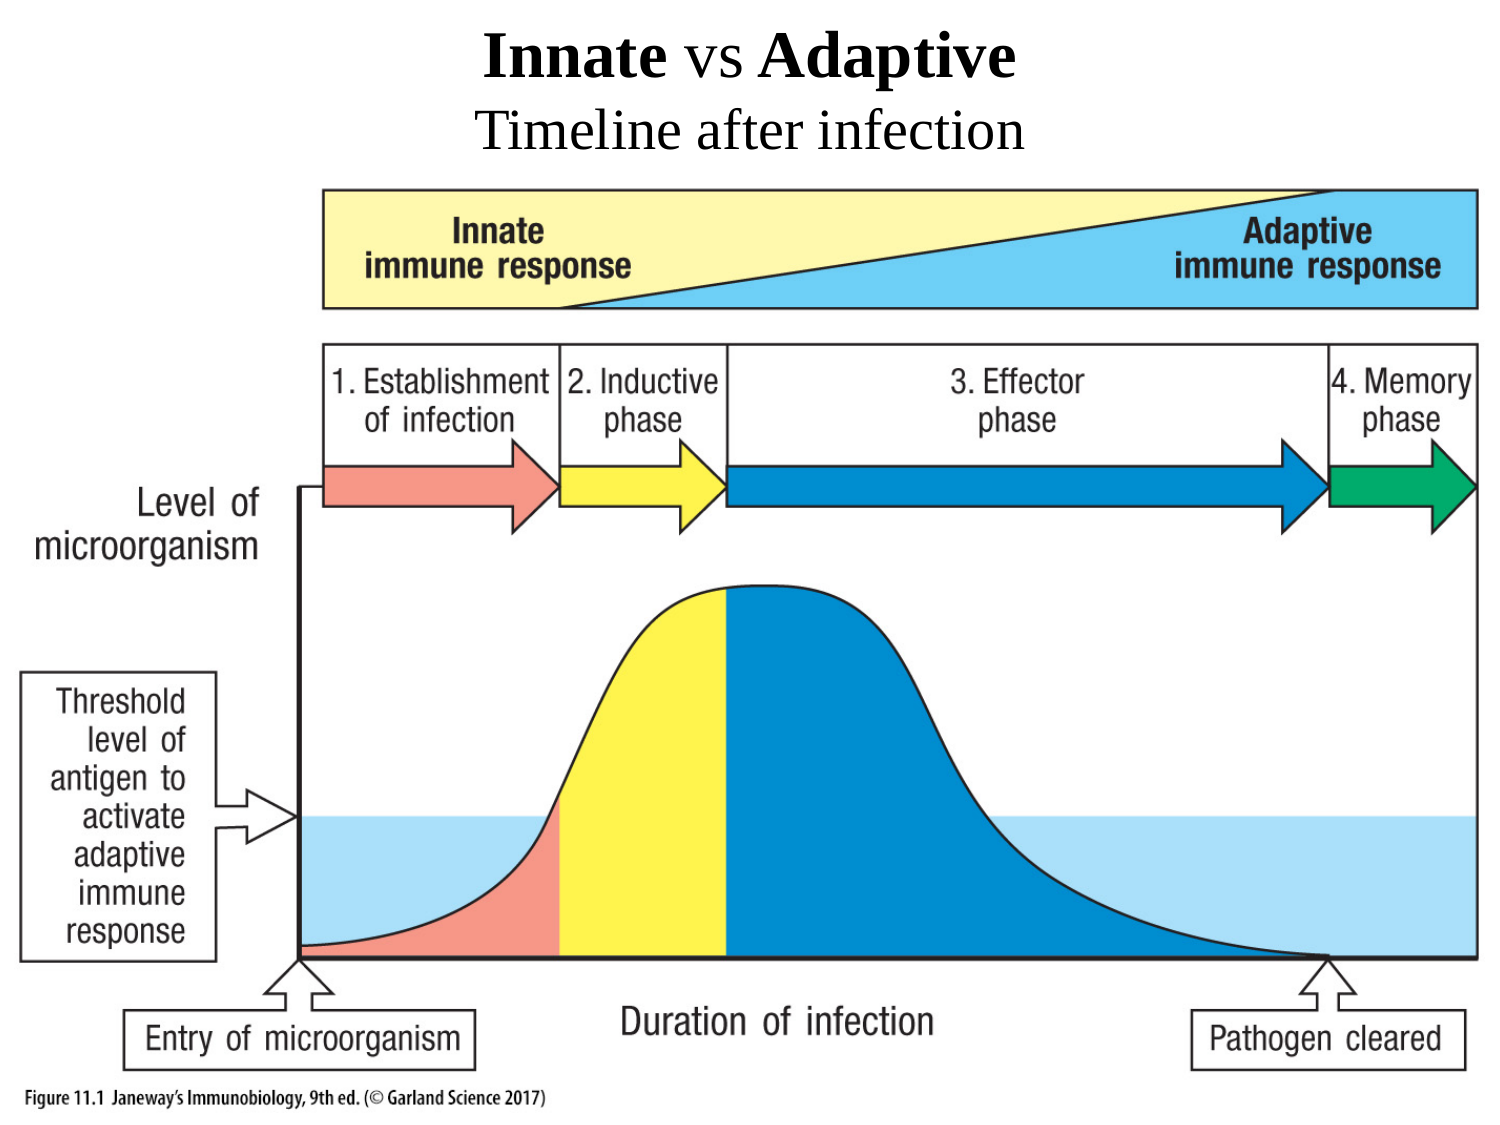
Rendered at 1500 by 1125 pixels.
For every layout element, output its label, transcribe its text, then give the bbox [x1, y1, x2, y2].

picture [14, 179, 1485, 1113]
text_box Innate vs Adaptive Timeline after infection [112, 3, 1388, 159]
